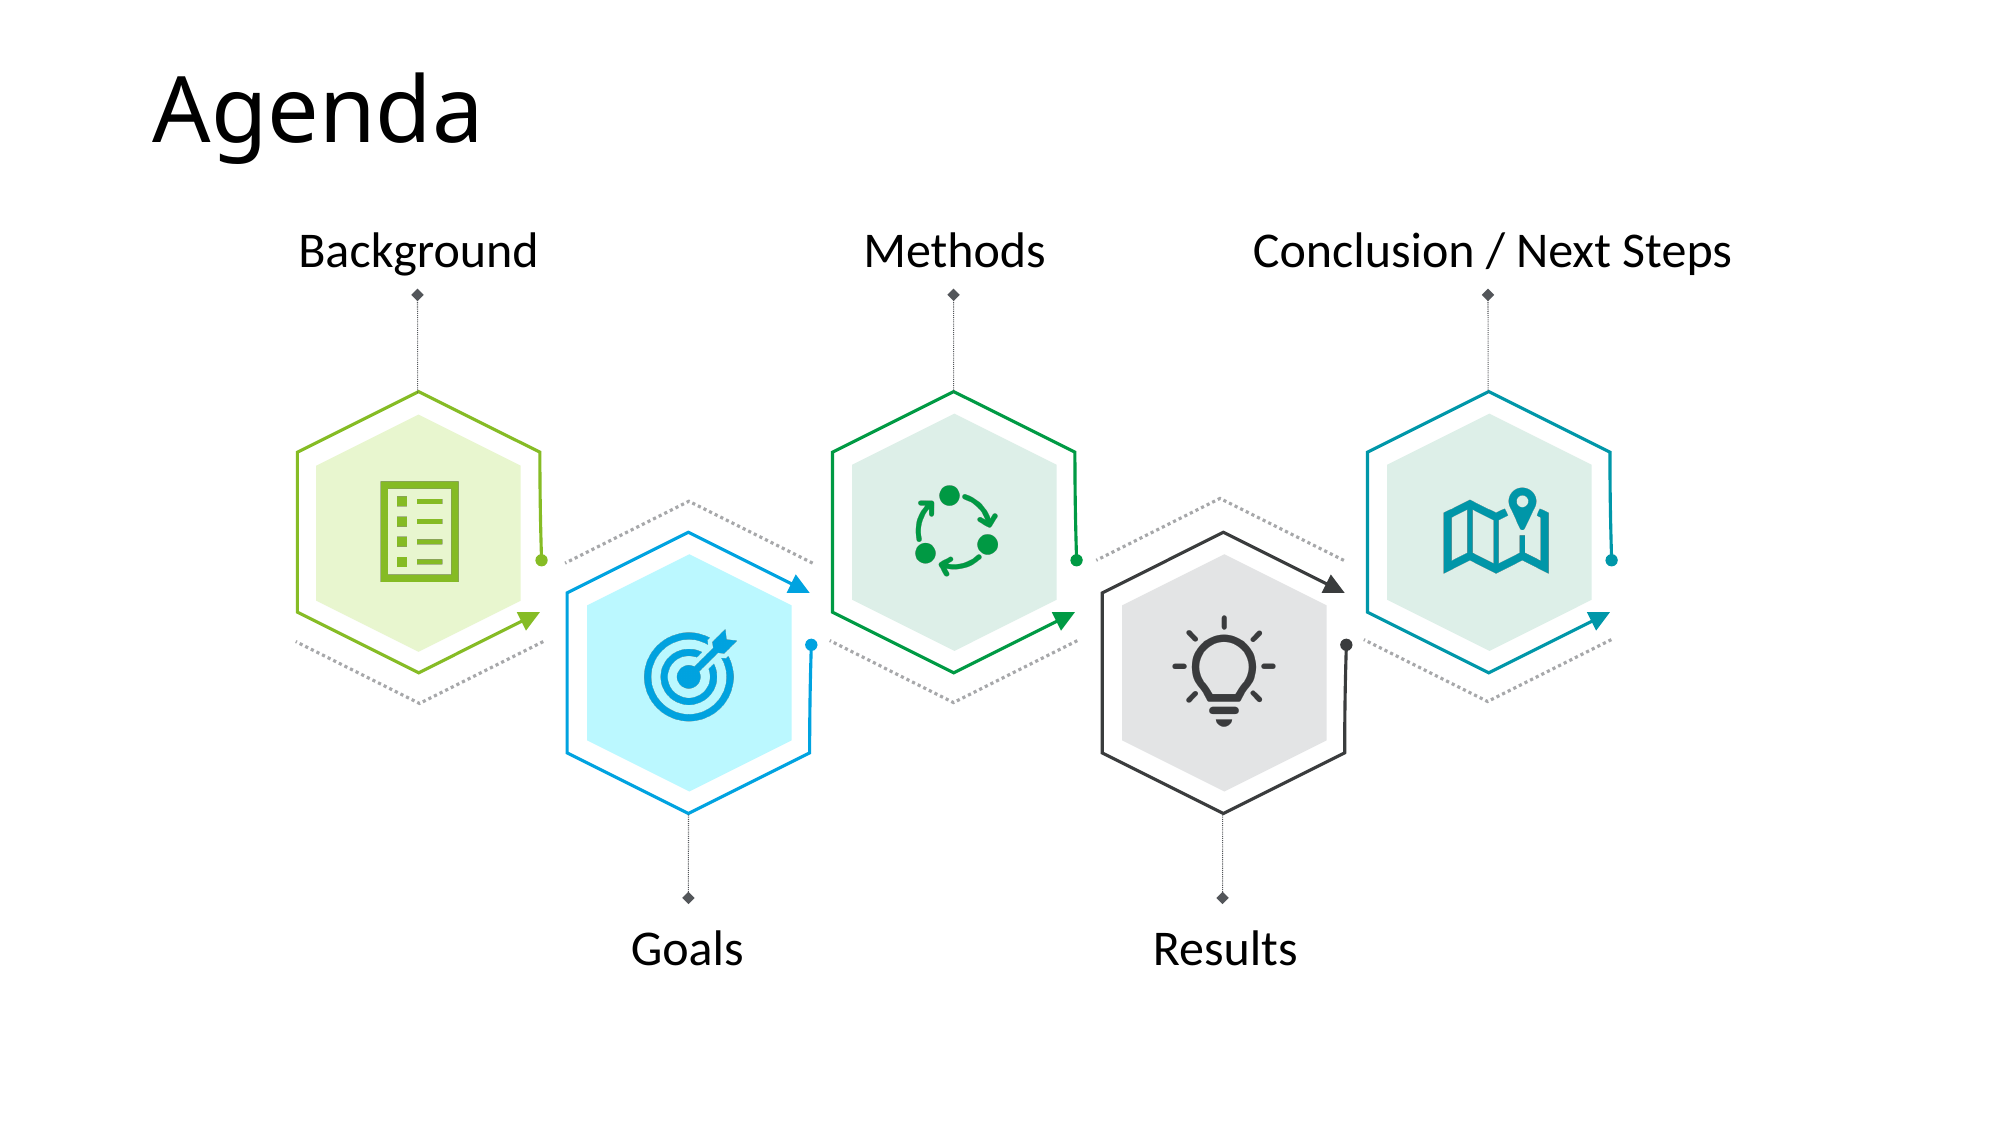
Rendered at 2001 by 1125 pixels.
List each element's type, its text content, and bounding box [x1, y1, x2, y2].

title Agenda [137, 3, 1863, 222]
picture [359, 471, 480, 592]
picture [1162, 610, 1286, 734]
picture [634, 619, 747, 731]
picture [1433, 467, 1559, 594]
picture [892, 469, 1015, 592]
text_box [272, 210, 1763, 984]
